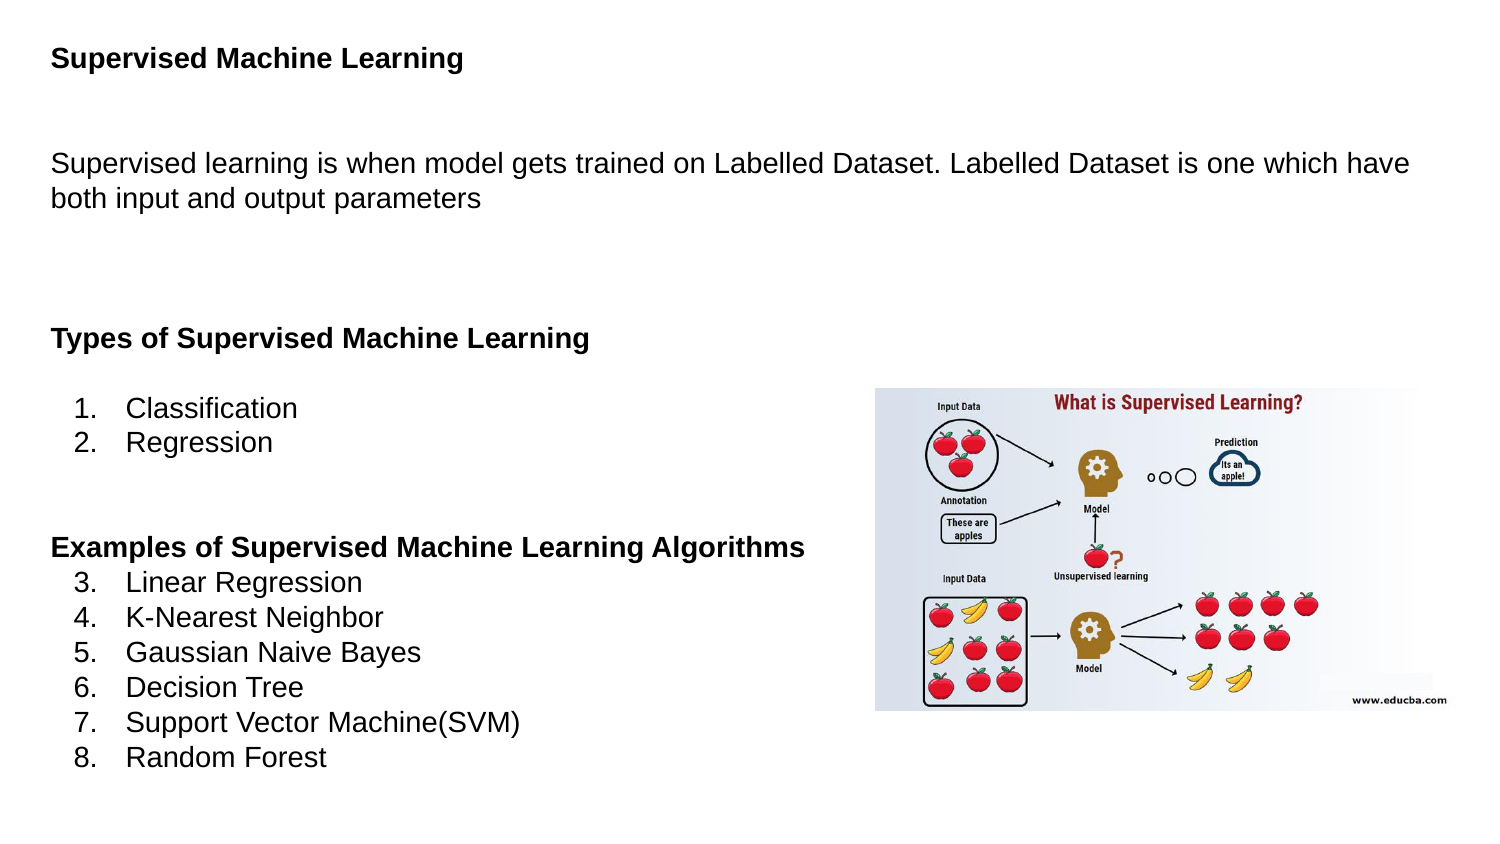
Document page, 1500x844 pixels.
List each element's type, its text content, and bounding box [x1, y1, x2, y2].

picture [875, 387, 1458, 712]
text_box Supervised Machine Learning Supervised learning is when model gets trained on Labelled Dataset. Labelled Dataset is one which have both input and output parameters Types of Supervised Machine Learning Classification Regression Examples of Supervised Machine Learning Algorithms Linear Regression K-Nearest Neighbor Gaussian Naive Bayes Decision Tree Support Vector Machine(SVM) Random Forest [35, 24, 1482, 830]
